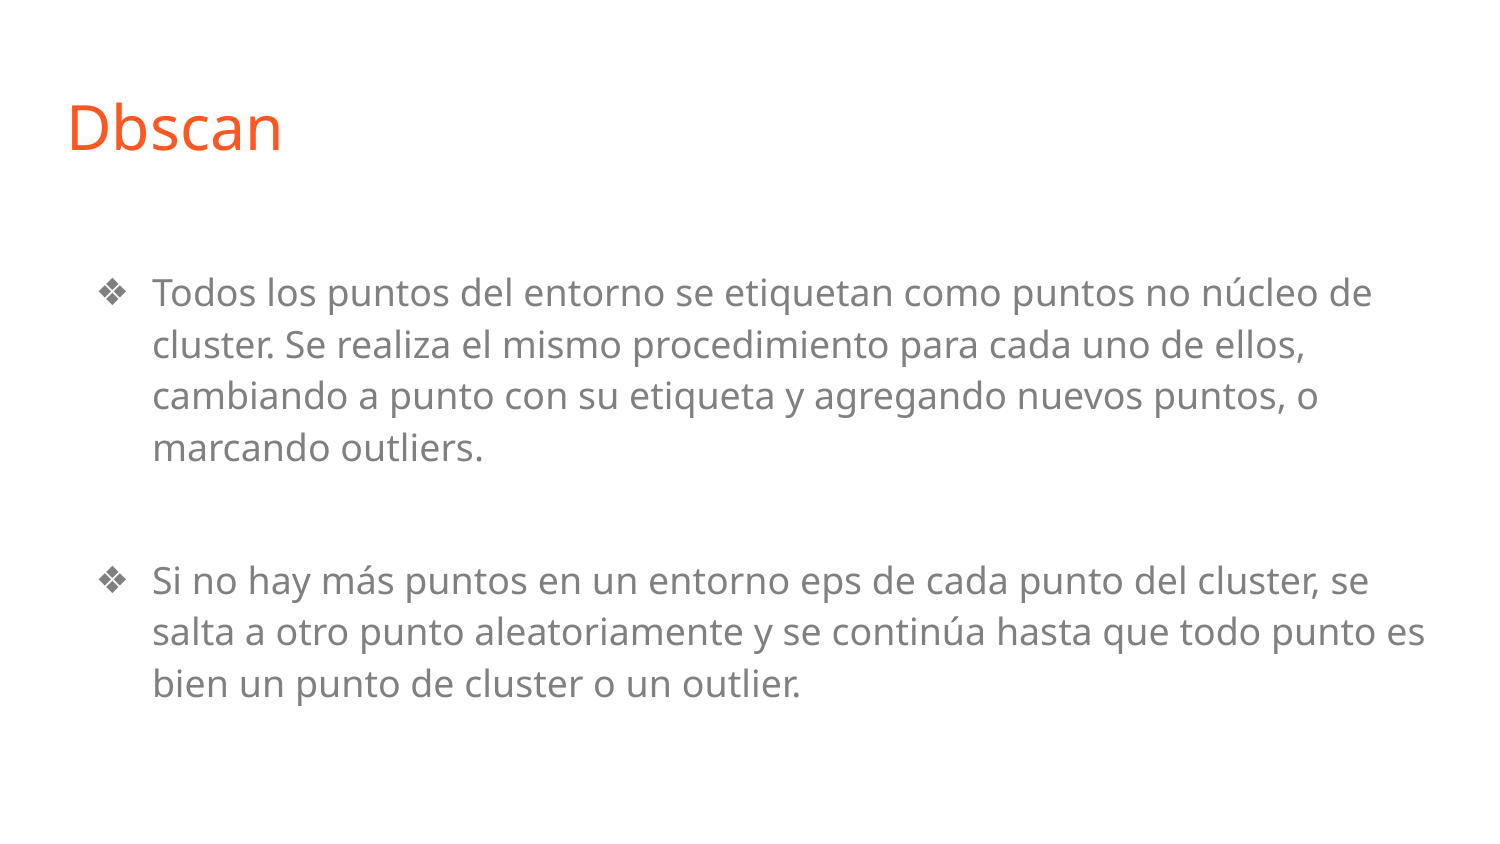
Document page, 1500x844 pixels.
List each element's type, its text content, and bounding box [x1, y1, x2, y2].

text_box Todos los puntos del entorno se etiquetan como puntos no núcleo de cluster. Se realiza el mismo procedimiento para cada uno de ellos, cambiando a punto con su etiqueta y agregando nuevos puntos, o marcando outliers. Si no hay más puntos en un entorno eps de cada punto del cluster, se salta a otro punto aleatoriamente y se continúa hasta que todo punto es bien un punto de cluster o un outlier. [62, 187, 1449, 680]
text_box Dbscan [51, 72, 1449, 167]
